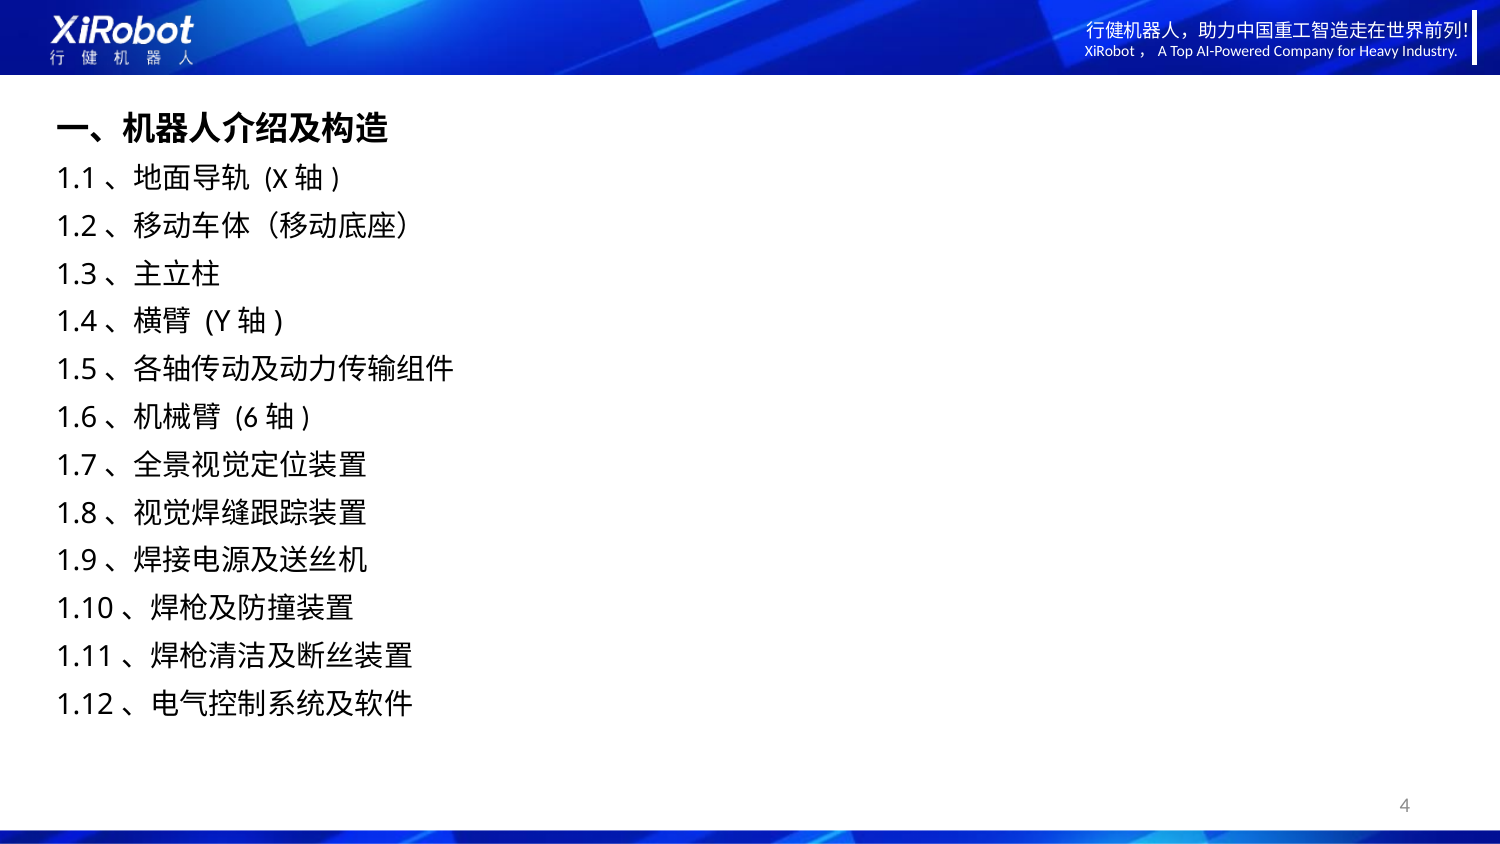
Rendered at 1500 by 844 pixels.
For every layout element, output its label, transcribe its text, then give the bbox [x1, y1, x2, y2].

text_box 一、机器人介绍及构造 1.1、地面导轨 (X轴) 1.2、移动车体（移动底座） 1.3、主立柱 1.4、横臂 (Y轴) 1.5、各轴传动及动力传输组件 1.6、机械臂 (6轴) 1.7、全景视觉定位装置 1.8、视觉焊缝跟踪装置 1.9、焊接电源及送丝机 1.10、焊枪及防撞装置 1.11、焊枪清洁及断丝装置 1.12、电气控制系统及软件 [41, 79, 1435, 755]
picture [0, 831, 1500, 843]
slide_number 4 [1074, 782, 1425, 828]
picture [0, 0, 1500, 75]
